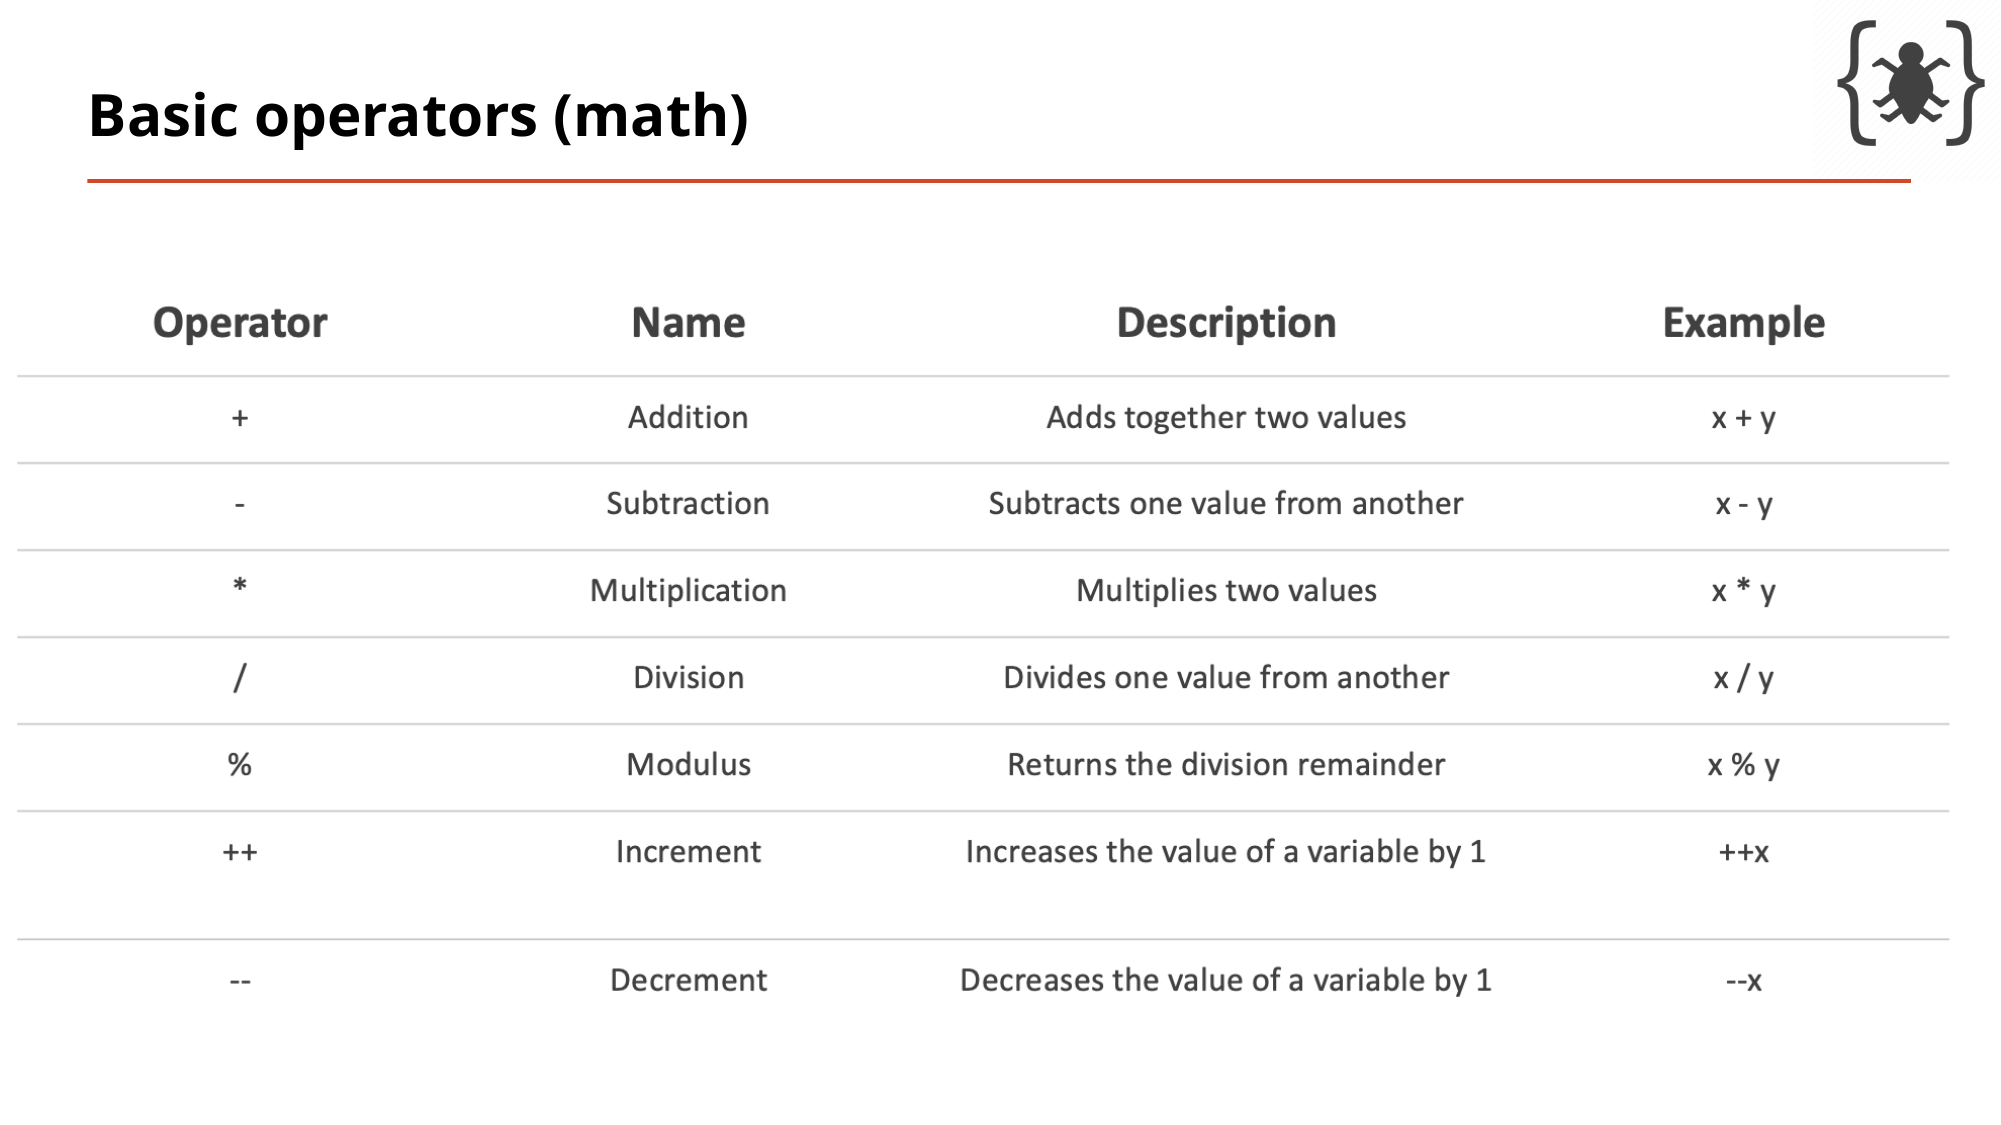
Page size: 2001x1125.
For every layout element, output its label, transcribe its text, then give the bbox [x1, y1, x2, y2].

title Basic operators (math) [72, 70, 1221, 176]
picture [1813, 0, 2001, 181]
picture [0, 257, 2000, 1097]
